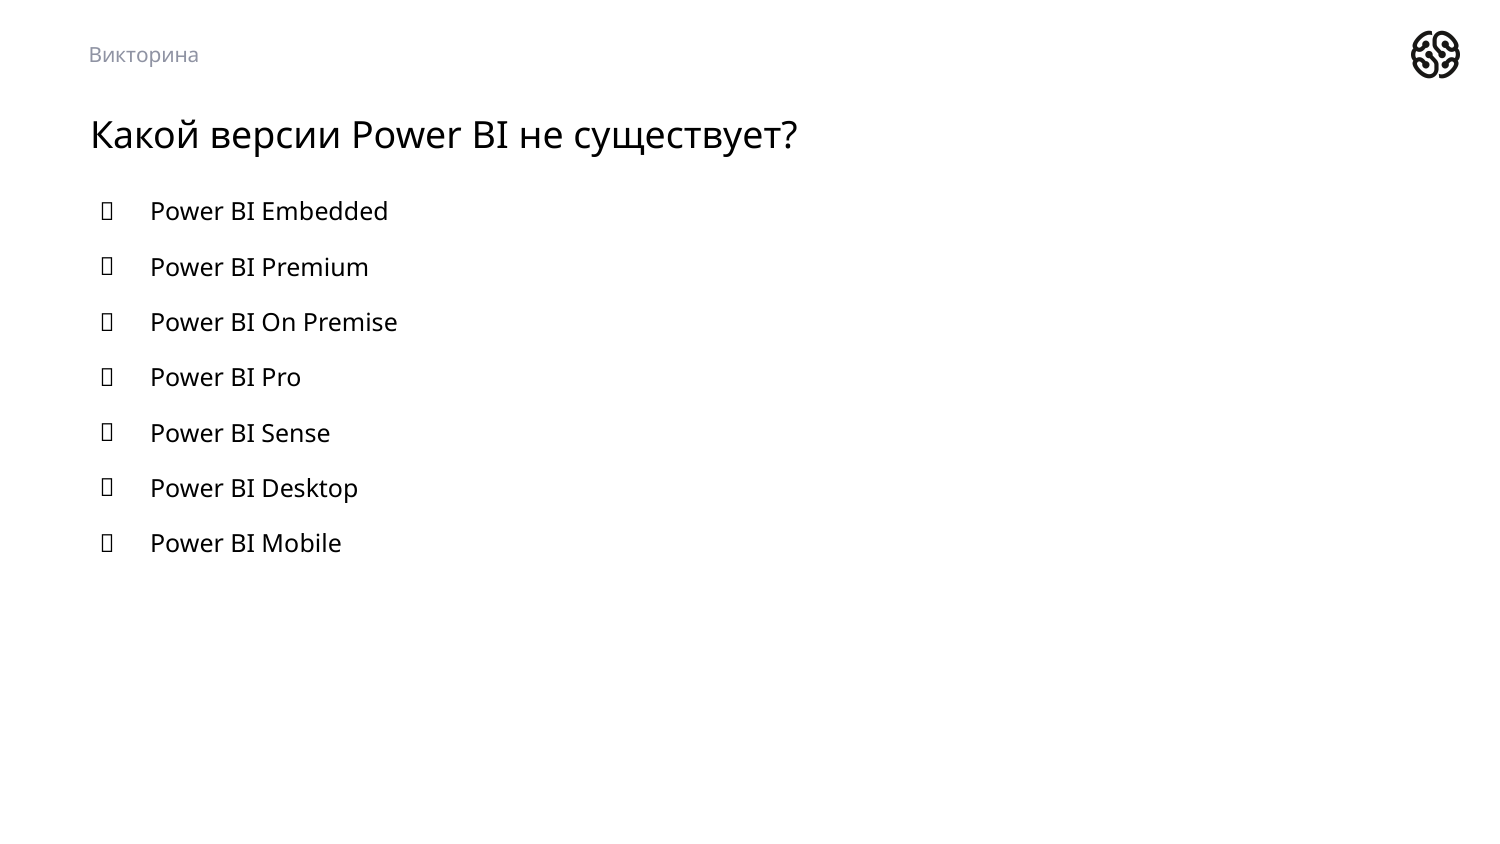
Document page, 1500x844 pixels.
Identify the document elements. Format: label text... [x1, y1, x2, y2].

subtitle Power BI Embedded Power BI Premium Power BI On Premise Power BI Pro Power BI Sense Power BI Desktop Power BI Mobile [88, 129, 1412, 620]
subtitle Викторина [88, 24, 1066, 84]
picture [1413, 30, 1460, 79]
title Какой версии Power BI не существует? [90, 15, 1413, 157]
